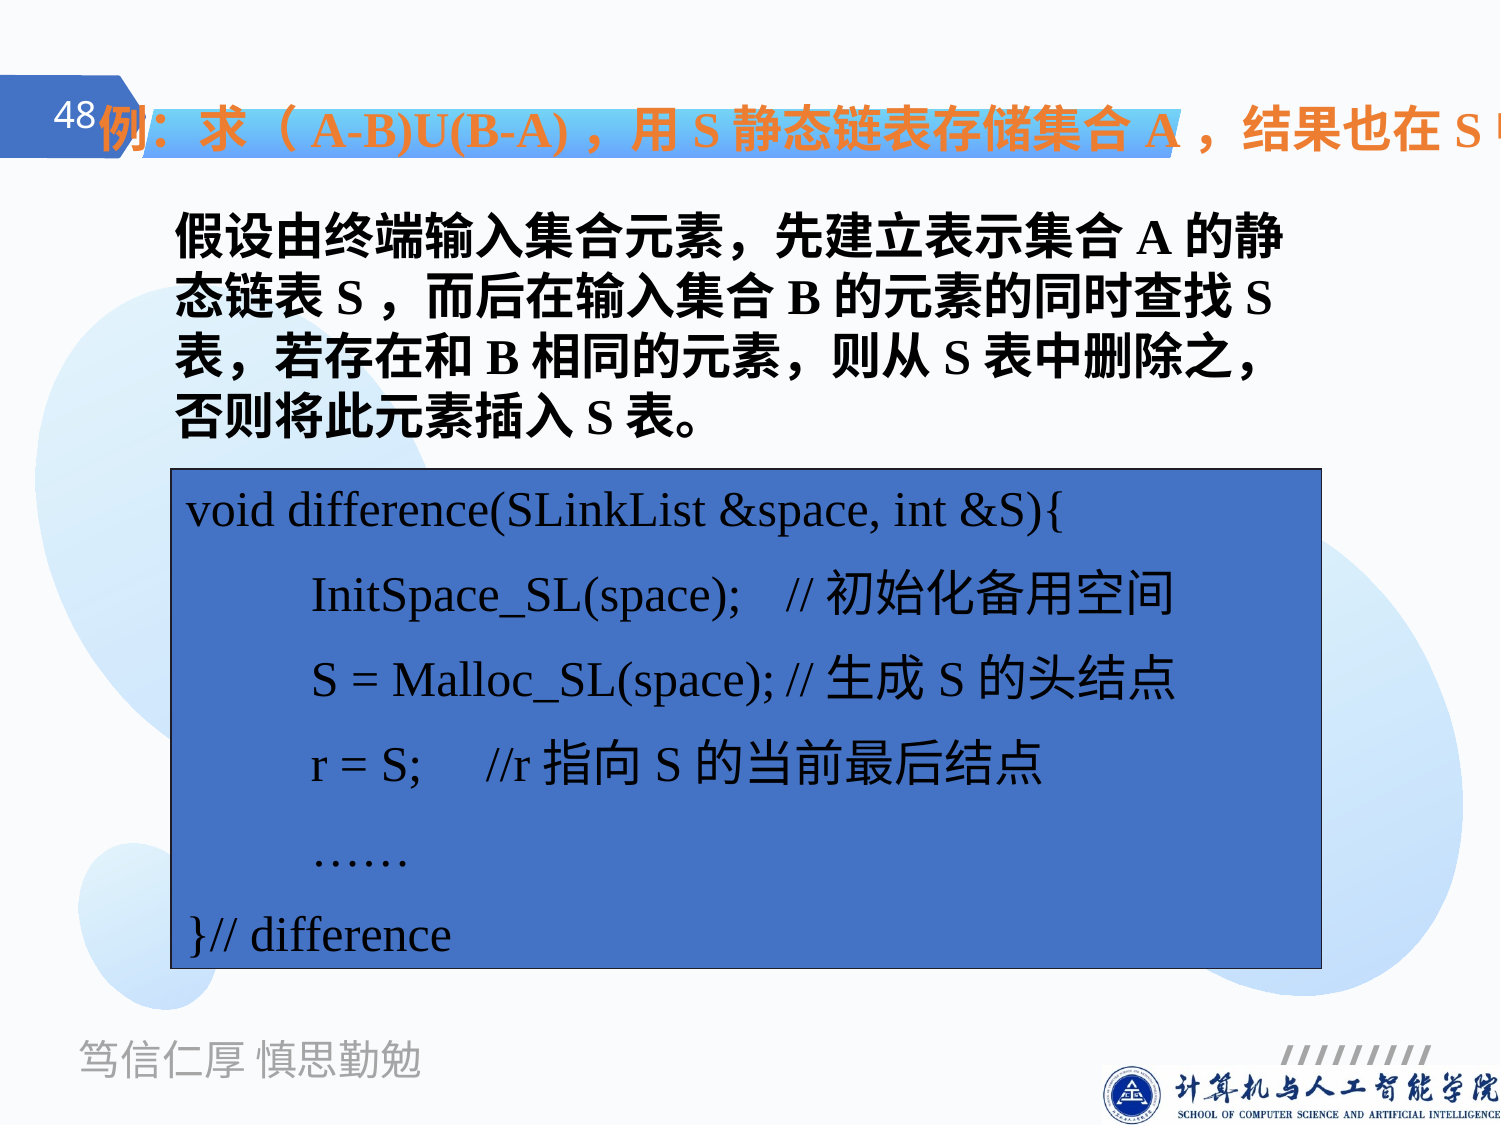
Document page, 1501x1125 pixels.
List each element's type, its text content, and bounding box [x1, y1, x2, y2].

text_box void difference(SLinkList &space, int &S){ InitSpace_SL(space); //初始化备用空间 S = Malloc_SL(space); //生成S的头结点 r = S; //r指向S的当前最后结点 …… }// difference [171, 468, 1322, 969]
text_box 例：求（A-B)U(B-A)，用S静态链表存储集合A，结果也在S中 [83, 89, 1501, 165]
text_box 假设由终端输入集合元素，先建立表示集合A的静态链表S，而后在输入集合B的元素的同时查找S表，若存在和B相同的元素，则从S表中删除之，否则将此元素插入S表。 [159, 197, 1341, 452]
picture [1102, 1065, 1501, 1125]
